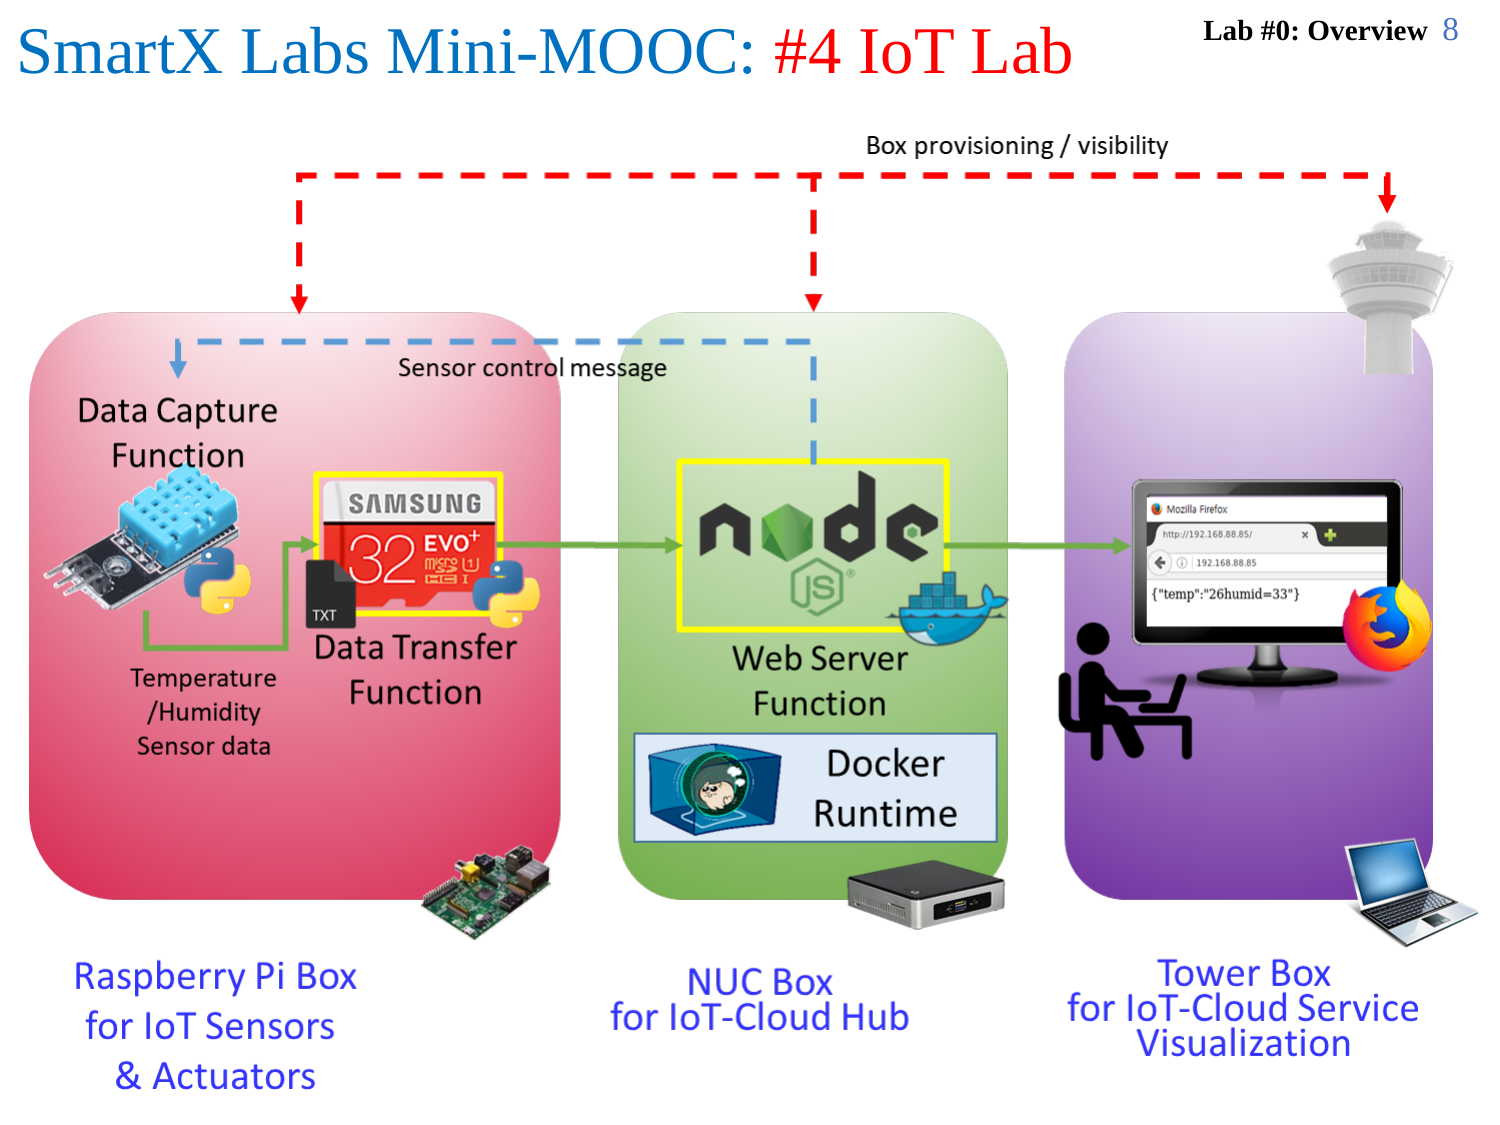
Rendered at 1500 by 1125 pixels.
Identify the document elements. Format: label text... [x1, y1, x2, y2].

text_box SmartX Labs Mini-MOOC: #4 IoT Lab [1, 0, 1185, 94]
slide_number Lab #0: Overview 8 [1185, 0, 1500, 60]
picture [28, 119, 1478, 1125]
